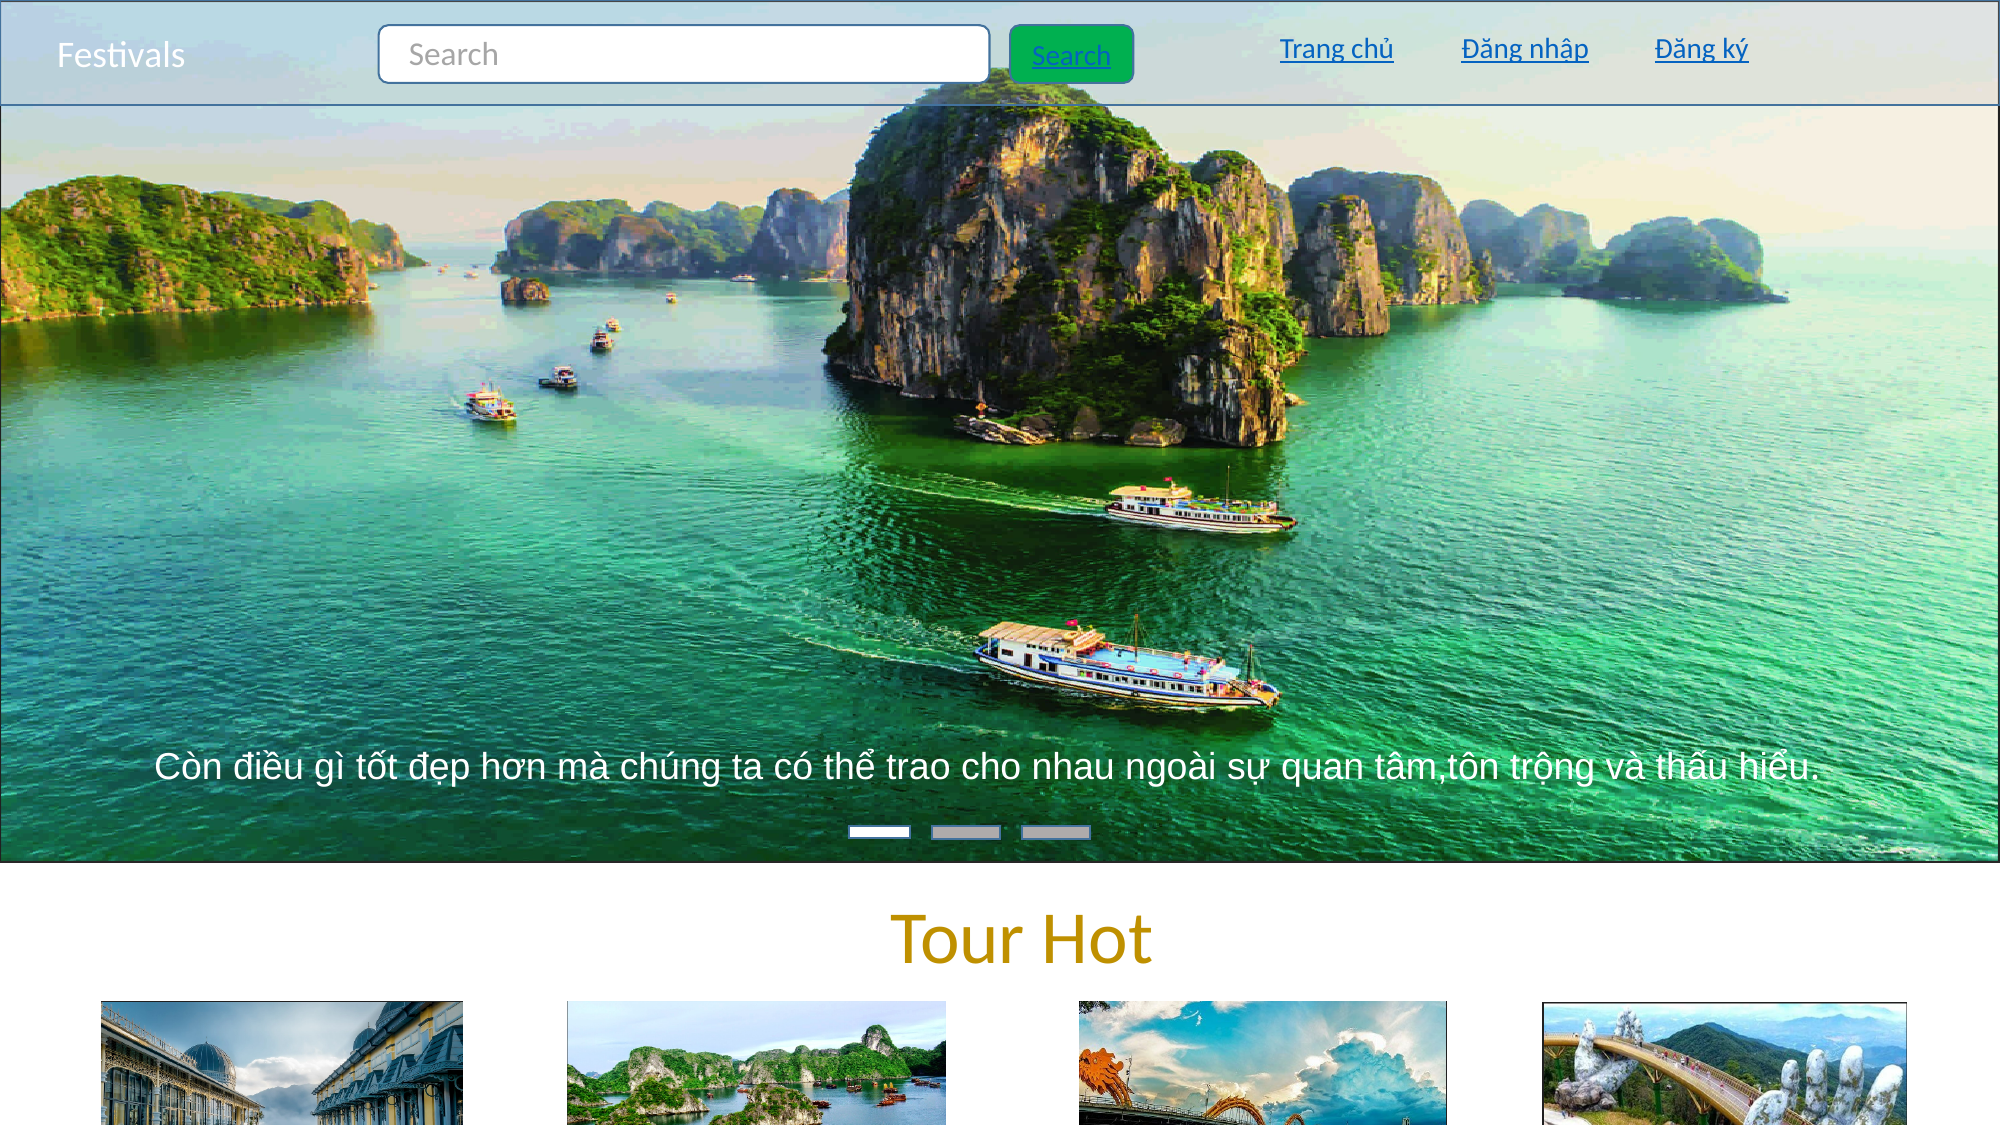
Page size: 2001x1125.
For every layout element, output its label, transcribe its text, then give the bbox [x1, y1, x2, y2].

picture [101, 1001, 464, 1125]
picture [0, 1, 2000, 863]
picture [567, 1001, 946, 1125]
picture [1542, 1002, 1907, 1125]
text_box Tour Hot [875, 881, 1169, 986]
picture [1079, 1001, 1447, 1125]
